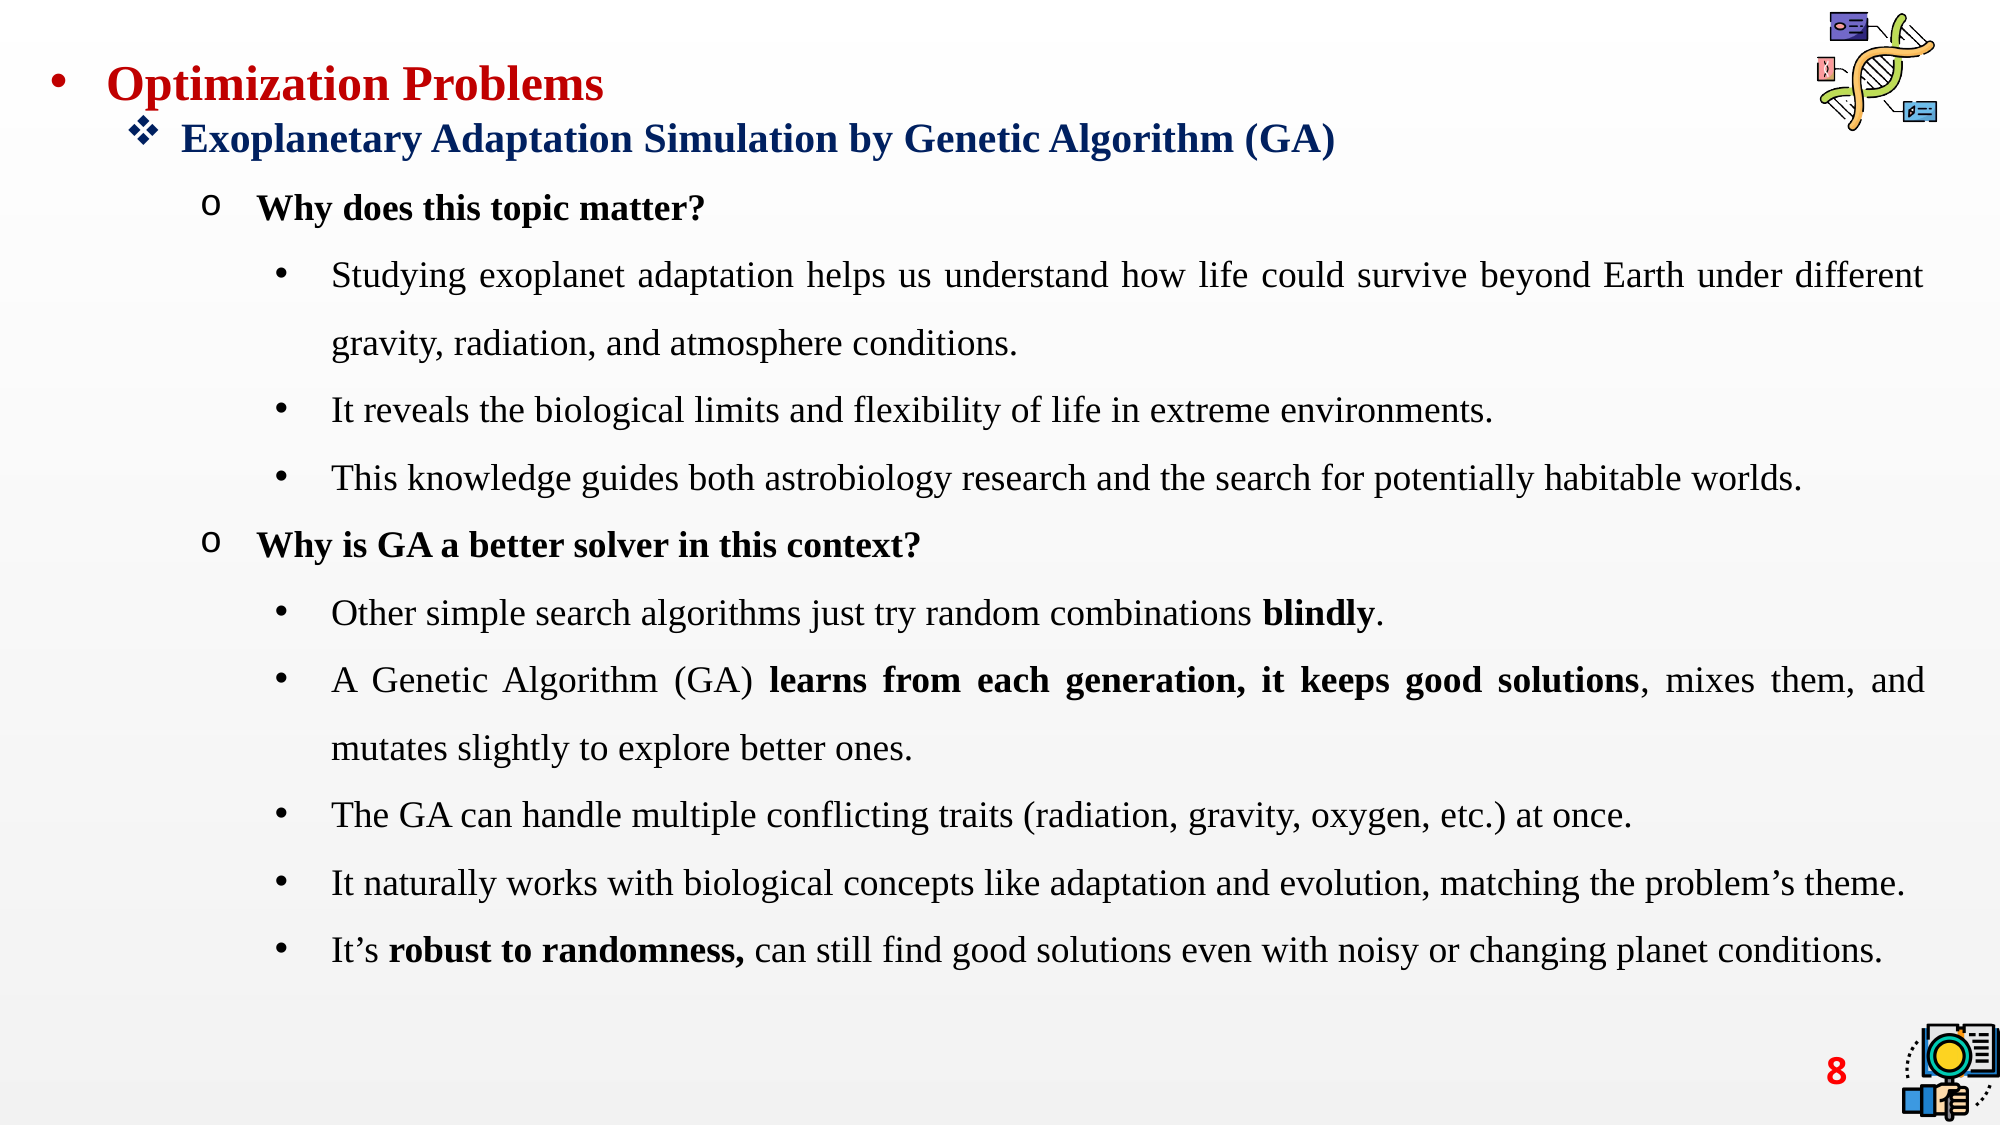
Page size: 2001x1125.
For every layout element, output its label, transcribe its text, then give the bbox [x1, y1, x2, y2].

slide_number 8 [1412, 1042, 1863, 1103]
text_box Optimization Problems Exoplanetary Adaptation Simulation by Genetic Algorithm (GA) Why does this topic matter? Studying exoplanet adaptation helps us understand how life could survive beyond Earth under different gravity, radiation, and atmosphere conditions. It reveals the biological limits and flexibility of life in extreme environments. This knowledge guides both astrobiology research and the search for potentially habitable worlds. Why is GA a better solver in this context? Other simple search algorithms just try random combinations blindly. A Genetic Algorithm (GA) learns from each generation, it keeps good solutions, mixes them, and mutates slightly to explore better ones. The GA can handle multiple conflicting traits (radiation, gravity, oxygen, etc.) at once. It naturally works with biological concepts like adaptation and evolution, matching the problem’s theme. It’s robust to randomness, can still find good solutions even with noisy or changing planet conditions. [35, 42, 1941, 978]
picture [1757, 2, 2000, 140]
picture [1901, 1023, 2000, 1123]
